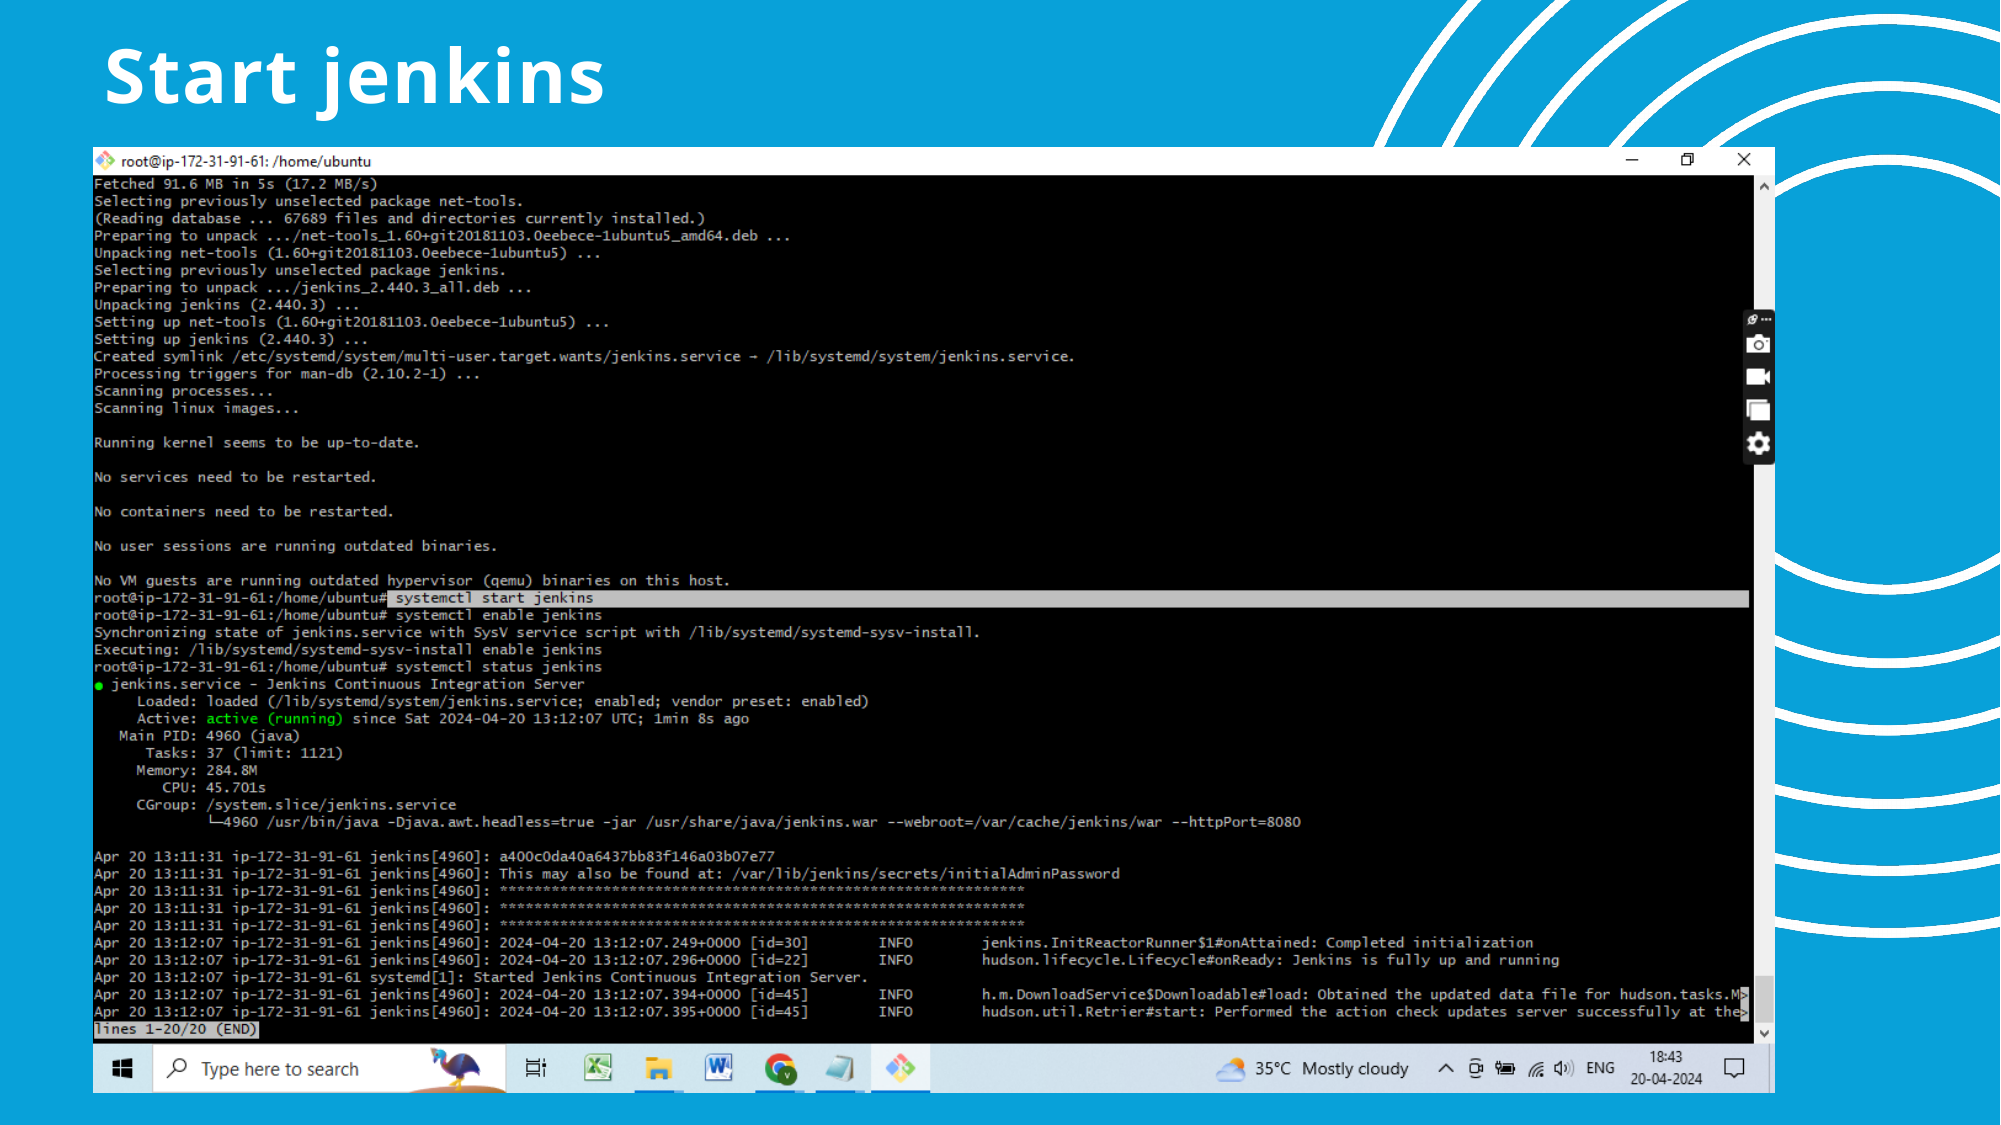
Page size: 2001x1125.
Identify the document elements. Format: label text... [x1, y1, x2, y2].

picture [1704, 82, 2000, 147]
picture [1520, 0, 1686, 147]
picture [1775, 636, 2000, 668]
picture [1775, 553, 2000, 594]
picture [1775, 155, 2000, 196]
picture [1610, 14, 2000, 147]
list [93, 147, 1775, 1093]
title Start jenkins [104, 39, 1184, 138]
picture [1775, 917, 2000, 937]
picture [1775, 708, 2000, 735]
picture [1374, 0, 1480, 147]
picture [1775, 785, 2000, 809]
picture [1775, 854, 2000, 876]
picture [1443, 0, 1569, 147]
